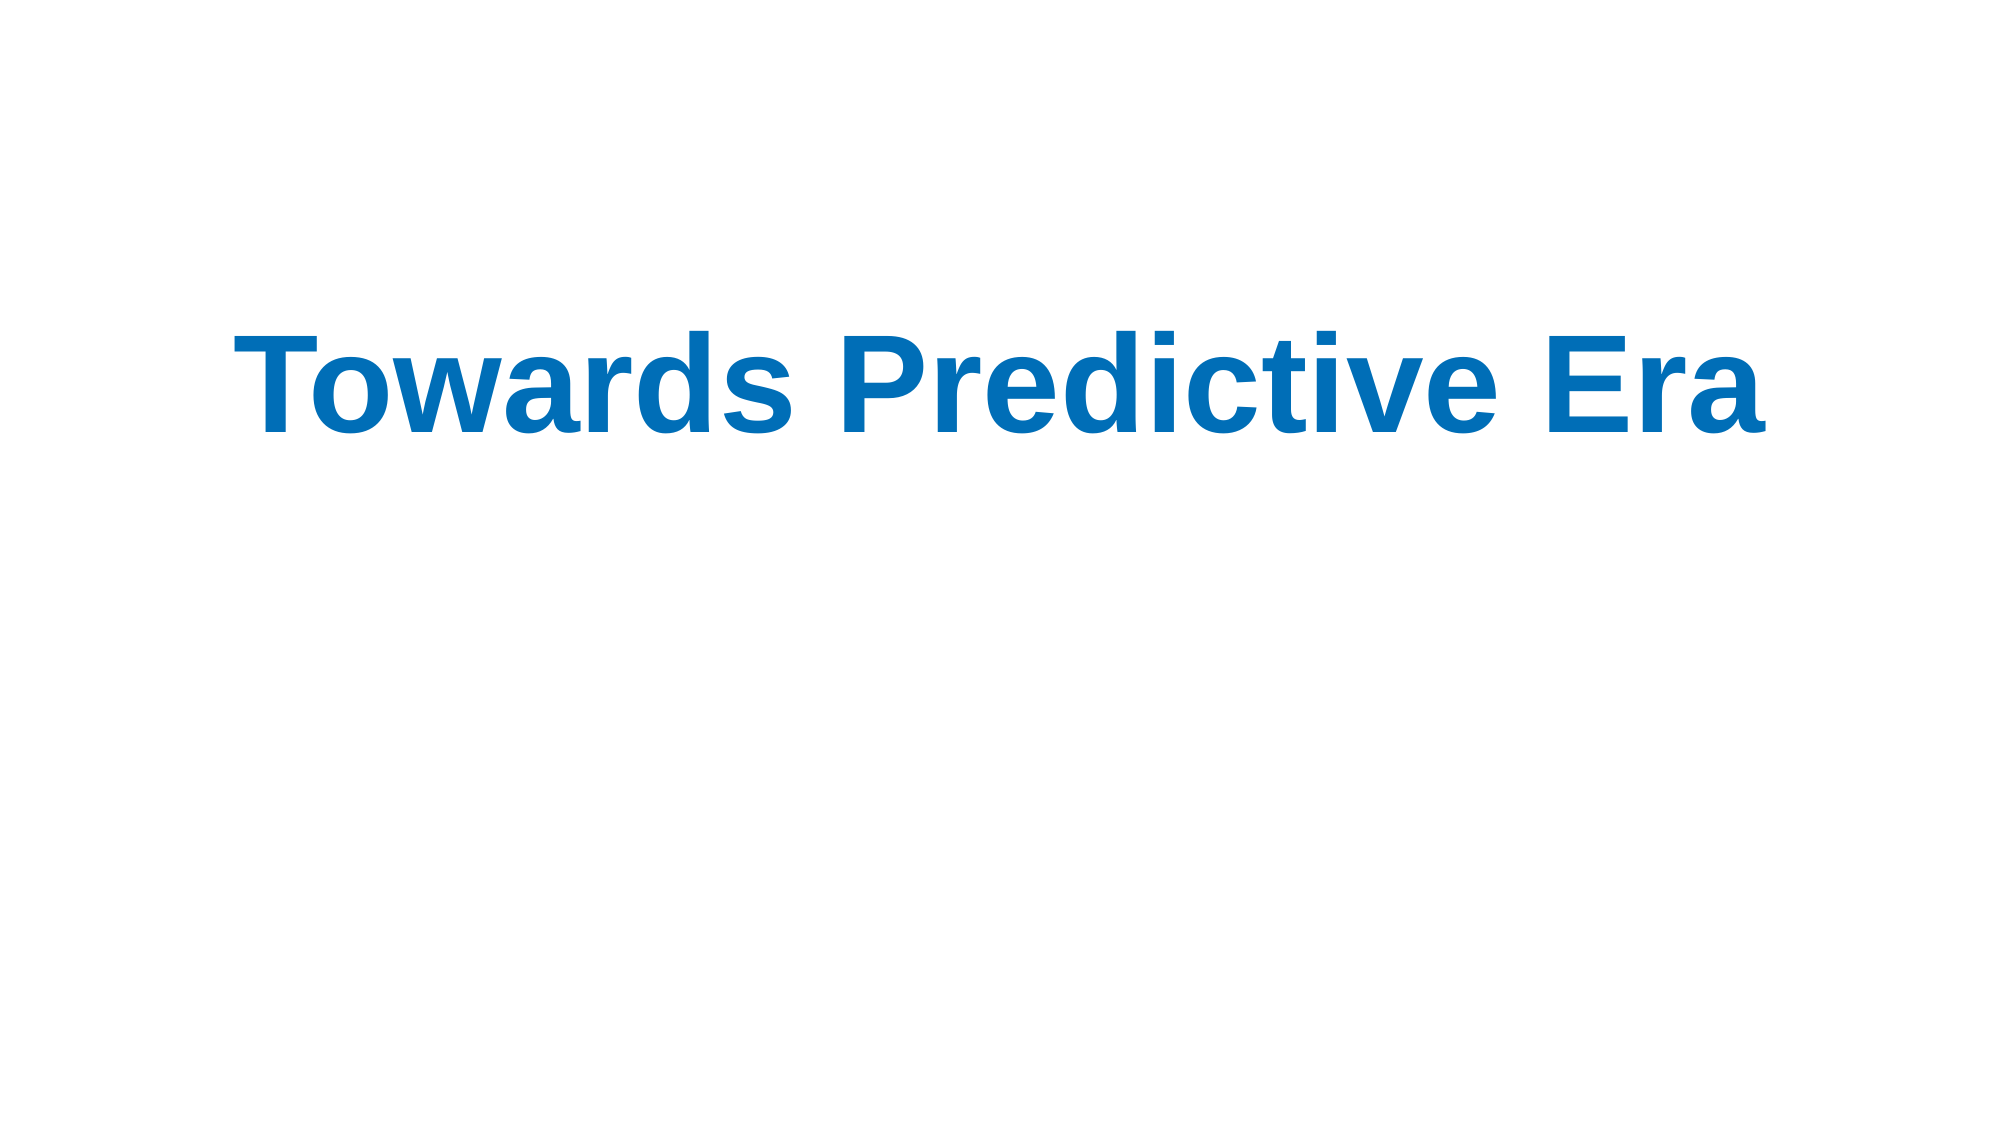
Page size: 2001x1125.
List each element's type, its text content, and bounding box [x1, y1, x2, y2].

text_box Towards Predictive Era [99, 285, 1900, 917]
